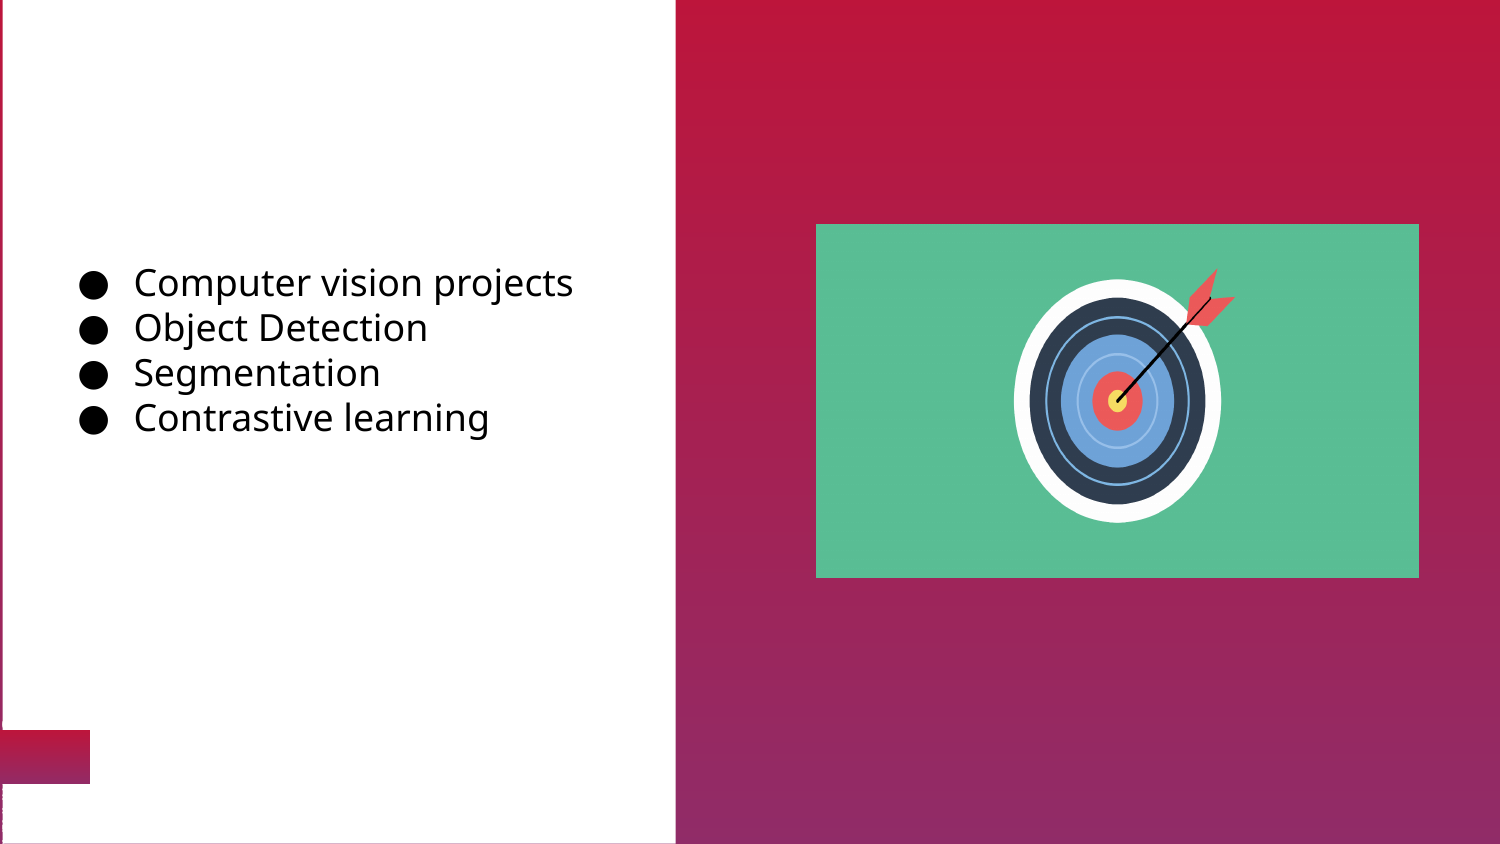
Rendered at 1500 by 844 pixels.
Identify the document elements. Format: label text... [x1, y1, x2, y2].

title Computer vision projects Object Detection Segmentation Contrastive learning [43, 210, 635, 454]
picture [815, 223, 1419, 578]
text_box [2, 0, 676, 844]
text_box [0, 730, 90, 784]
